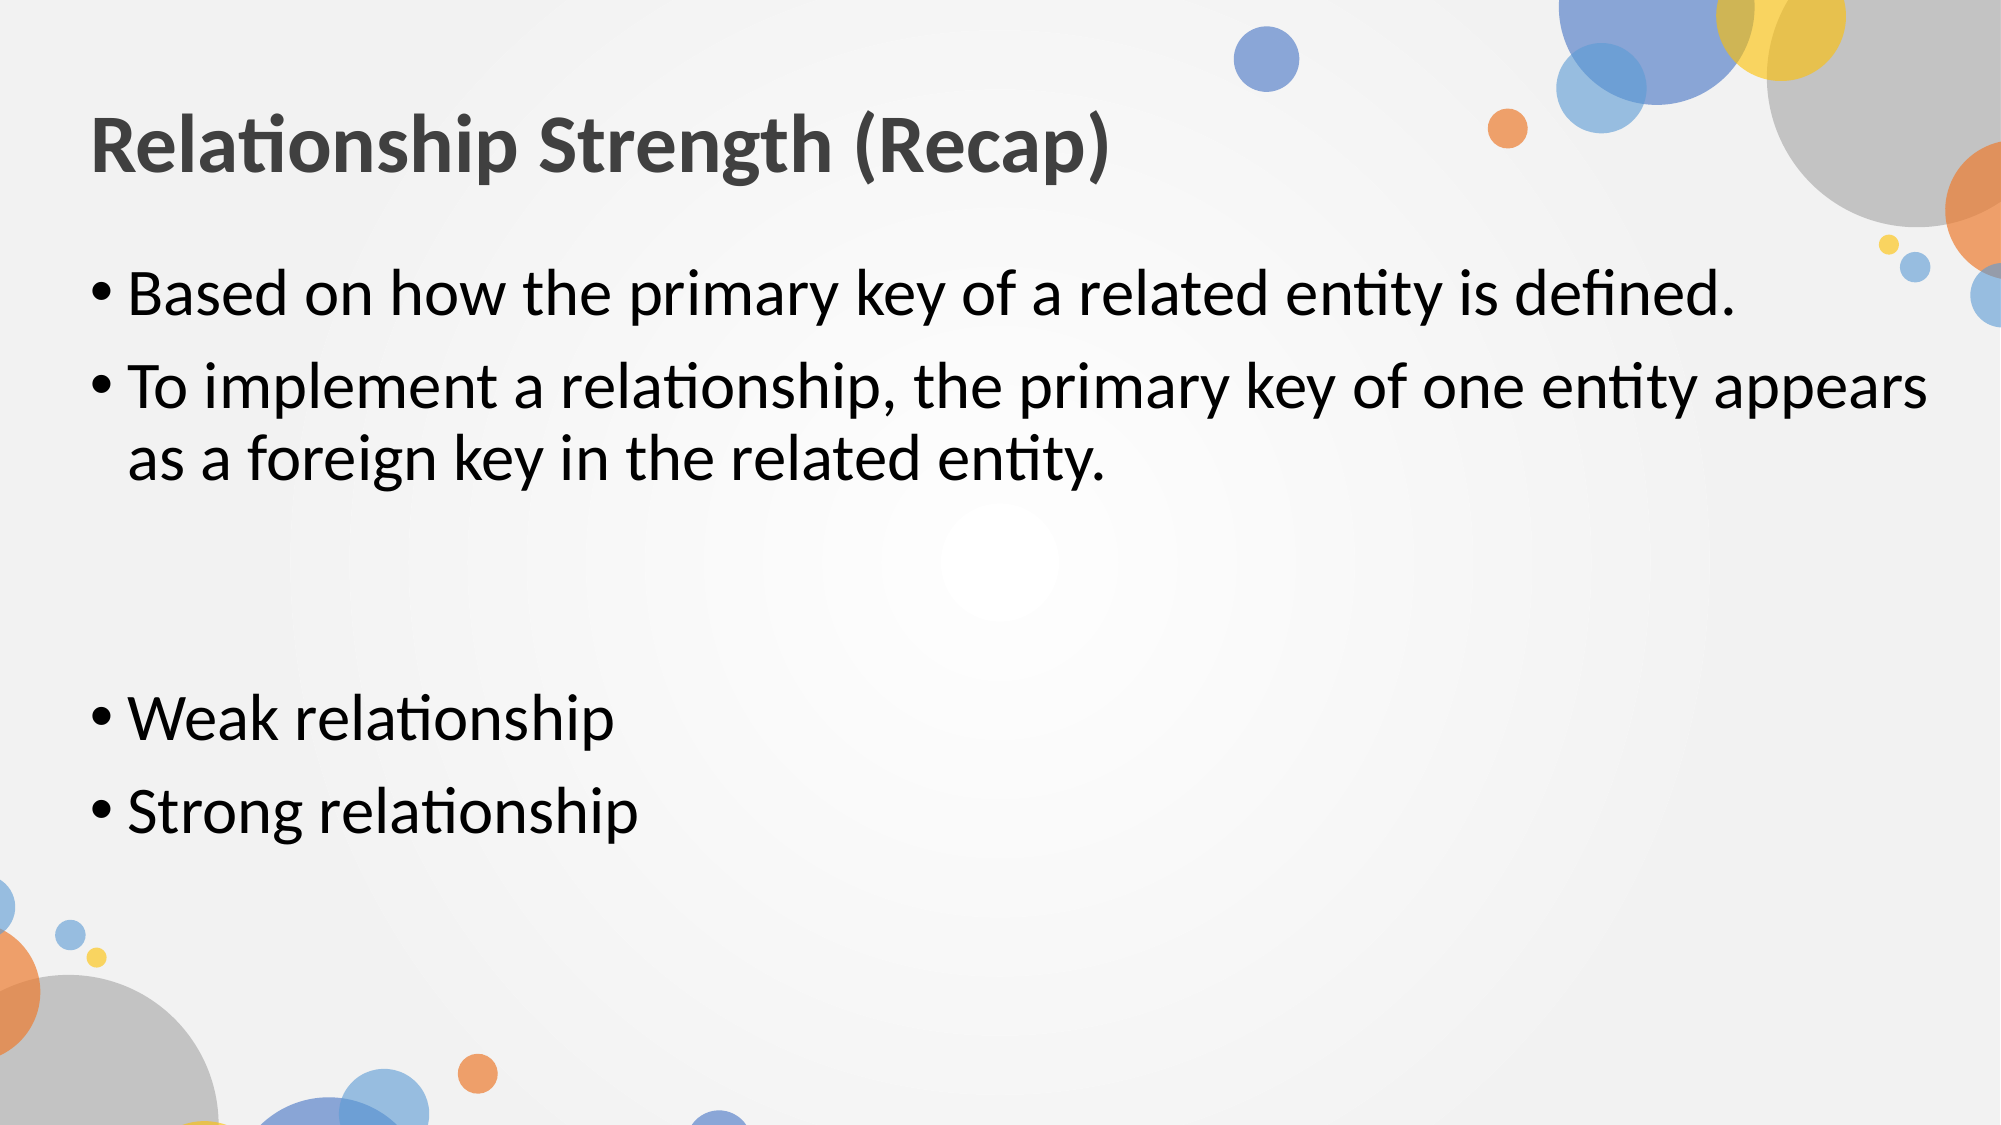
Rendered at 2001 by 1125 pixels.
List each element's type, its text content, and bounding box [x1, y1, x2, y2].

text_box Based on how the primary key of a related entity is defined. To implement a relationship, the primary key of one entity appears as a foreign key in the related entity. Weak relationship Strong relationship [75, 250, 1953, 1019]
list Relationship Strength (Recap) [75, 32, 1742, 197]
